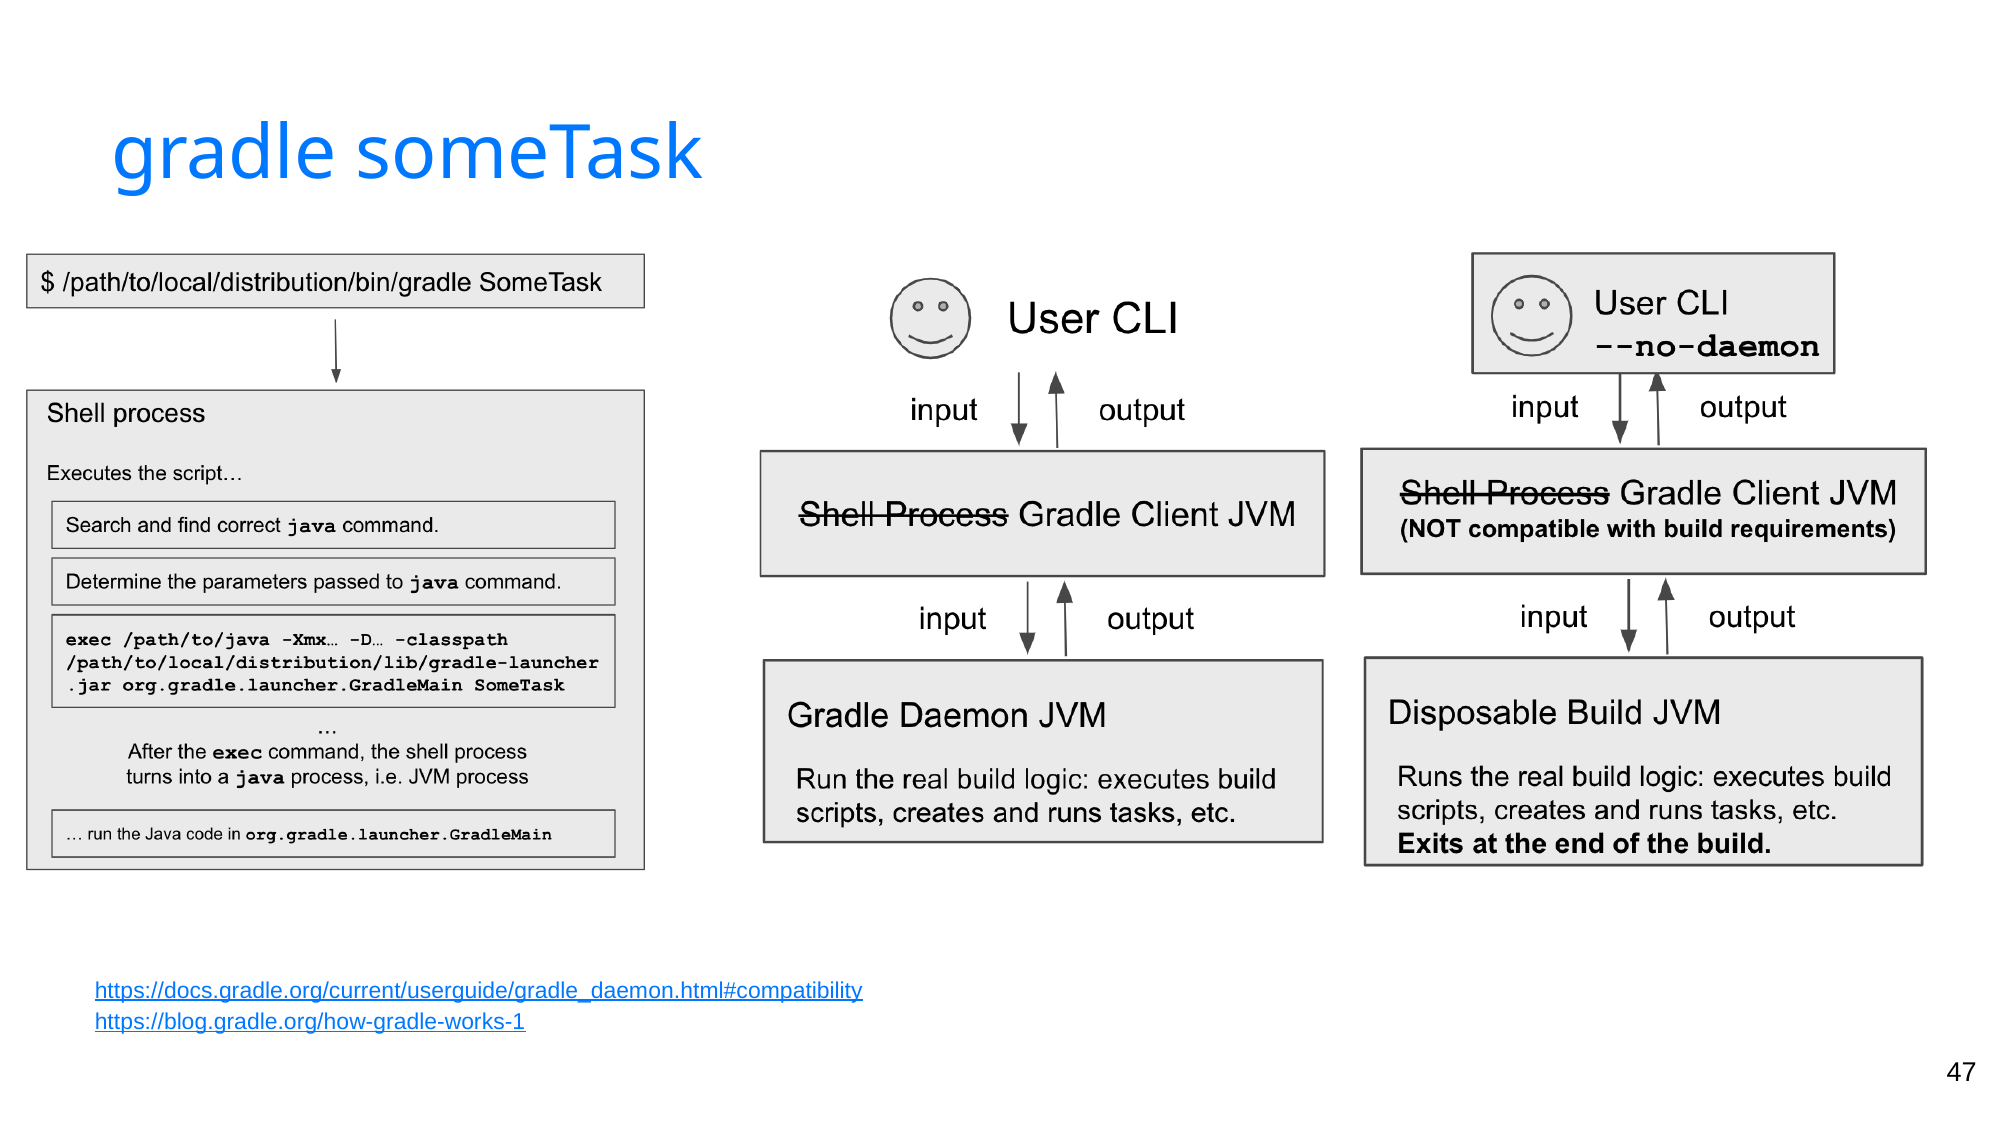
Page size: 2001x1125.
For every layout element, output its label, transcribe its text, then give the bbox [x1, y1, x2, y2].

picture [753, 272, 1331, 849]
text_box https://docs.gradle.org/current/userguide/gradle_daemon.html#compatibility https://blog.gradle.org/how-gradle-works-1 [79, 956, 1303, 1081]
slide_number ‹#› [1871, 1038, 1992, 1125]
picture [1355, 243, 1934, 873]
title gradle someTask [111, 113, 1892, 220]
picture [22, 248, 650, 872]
